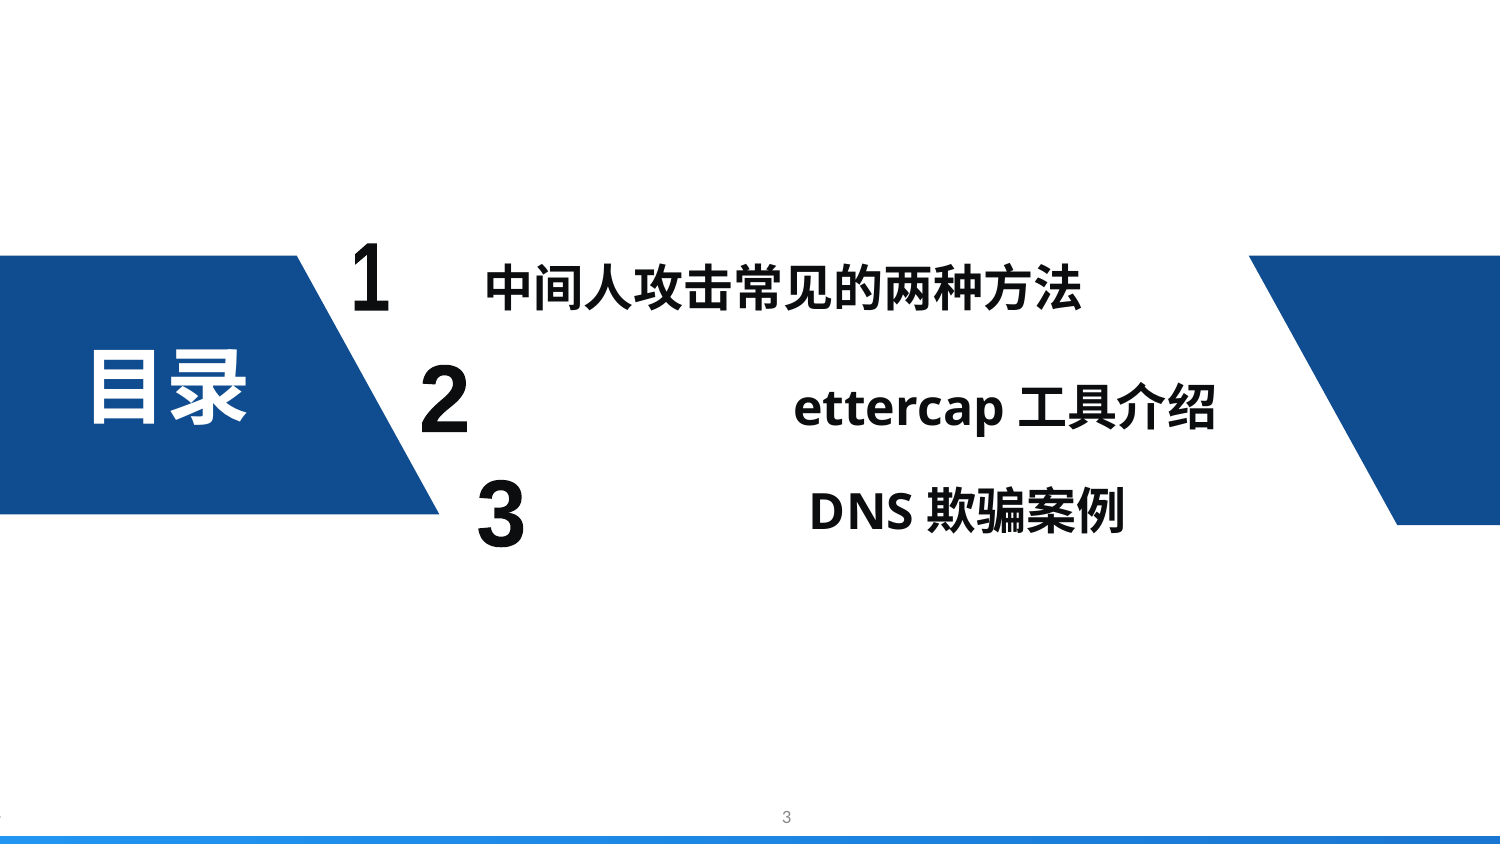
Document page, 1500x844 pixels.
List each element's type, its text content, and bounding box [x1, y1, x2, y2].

text_box 中间人攻击常见的两种方法 [412, 236, 1210, 324]
text_box [0, 255, 440, 515]
text_box ettercap工具介绍 [478, 355, 1325, 443]
text_box [1248, 255, 1500, 526]
text_box 3 [707, 797, 797, 835]
text_box 目录 [67, 325, 281, 442]
text_box DNS欺骗案例 [543, 472, 1336, 548]
